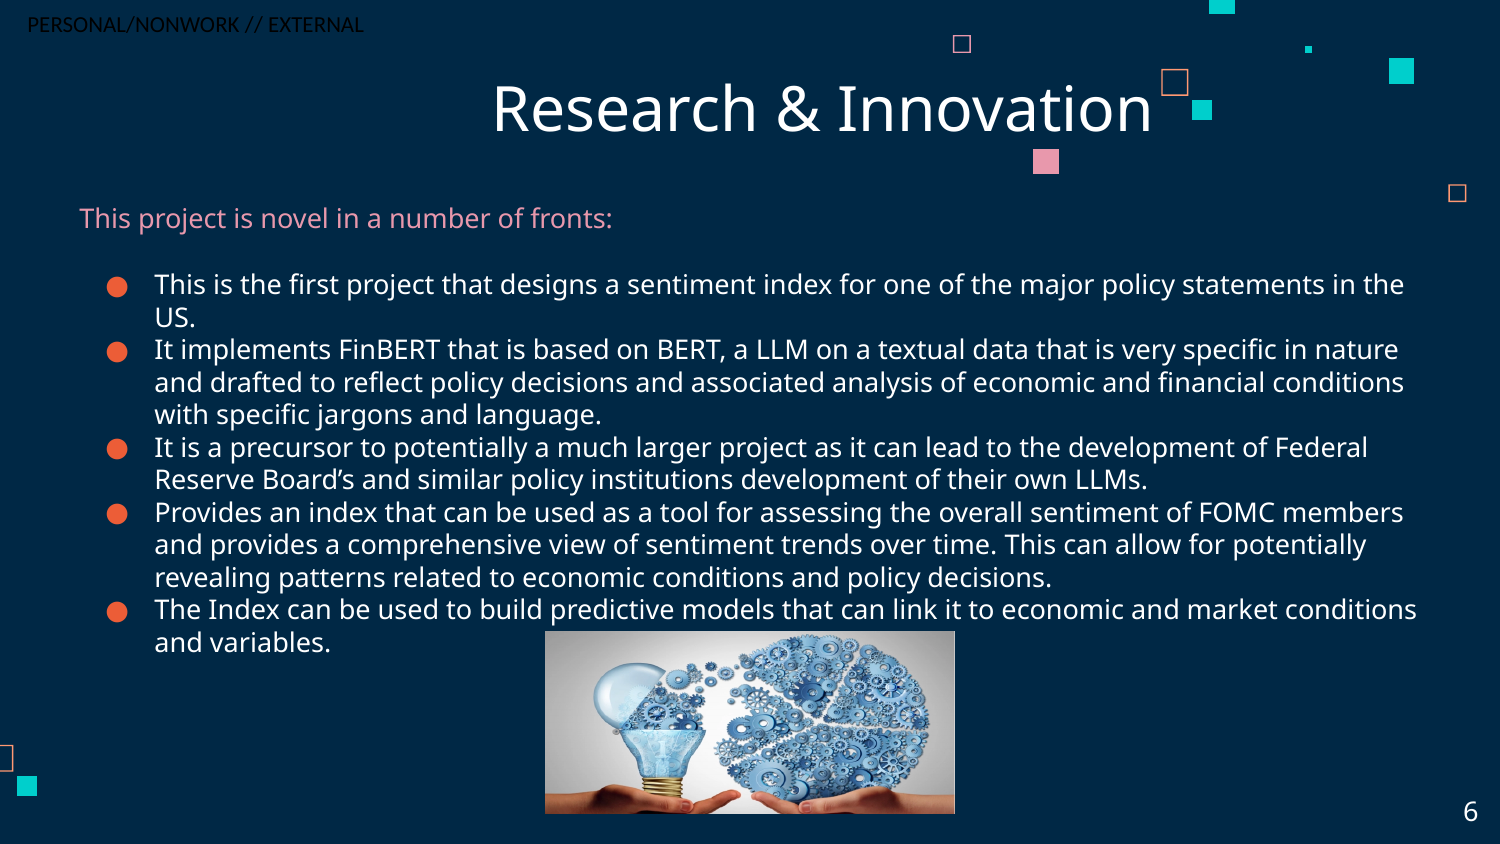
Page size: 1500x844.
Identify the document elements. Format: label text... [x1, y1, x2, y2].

picture [545, 631, 955, 814]
slide_number 6 [1403, 779, 1494, 844]
list This project is novel in a number of fronts: This is the first project that designs a sentiment index for one of the major policy statements in the US. It implements FinBERT that is based on BERT, a LLM on a textual data that is very specific in nature and drafted to reflect policy decisions and associated analysis of economic and financial conditions with specific jargons and language. It is a precursor to potentially a much larger project as it can lead to the development of Federal Reserve Board’s and similar policy institutions development of their own LLMs. Provides an index that can be used as a tool for assessing the overall sentiment of FOMC members and provides a comprehensive view of sentiment trends over time. This can allow for potentially revealing patterns related to economic conditions and policy decisions. The Index can be used to build predictive models that can link it to economic and market conditions and variables. [64, 186, 1436, 794]
title Research & Innovation [476, 64, 1253, 159]
